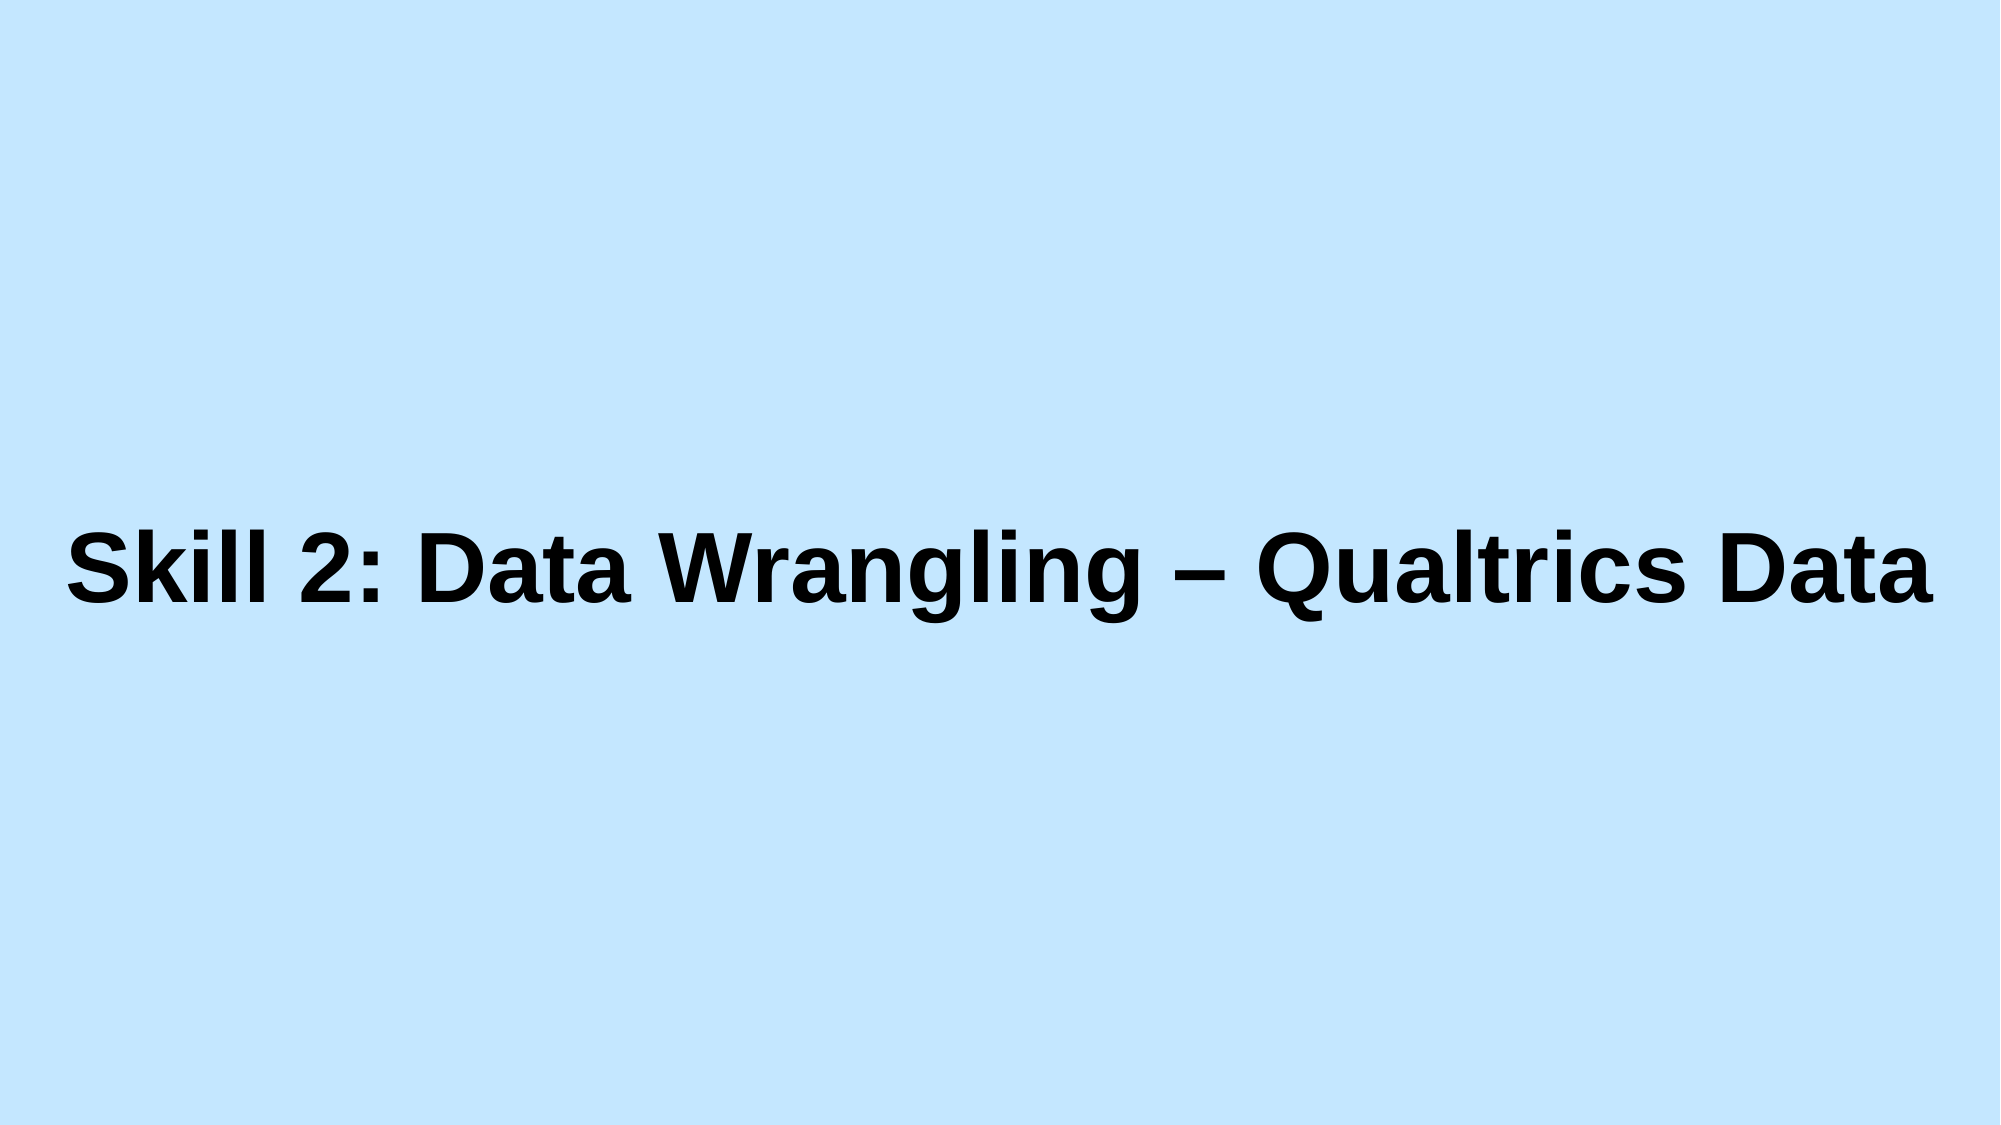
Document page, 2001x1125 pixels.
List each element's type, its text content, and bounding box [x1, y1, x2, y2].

text_box Skill 2: Data Wrangling – Qualtrics Data [0, 0, 2000, 1125]
